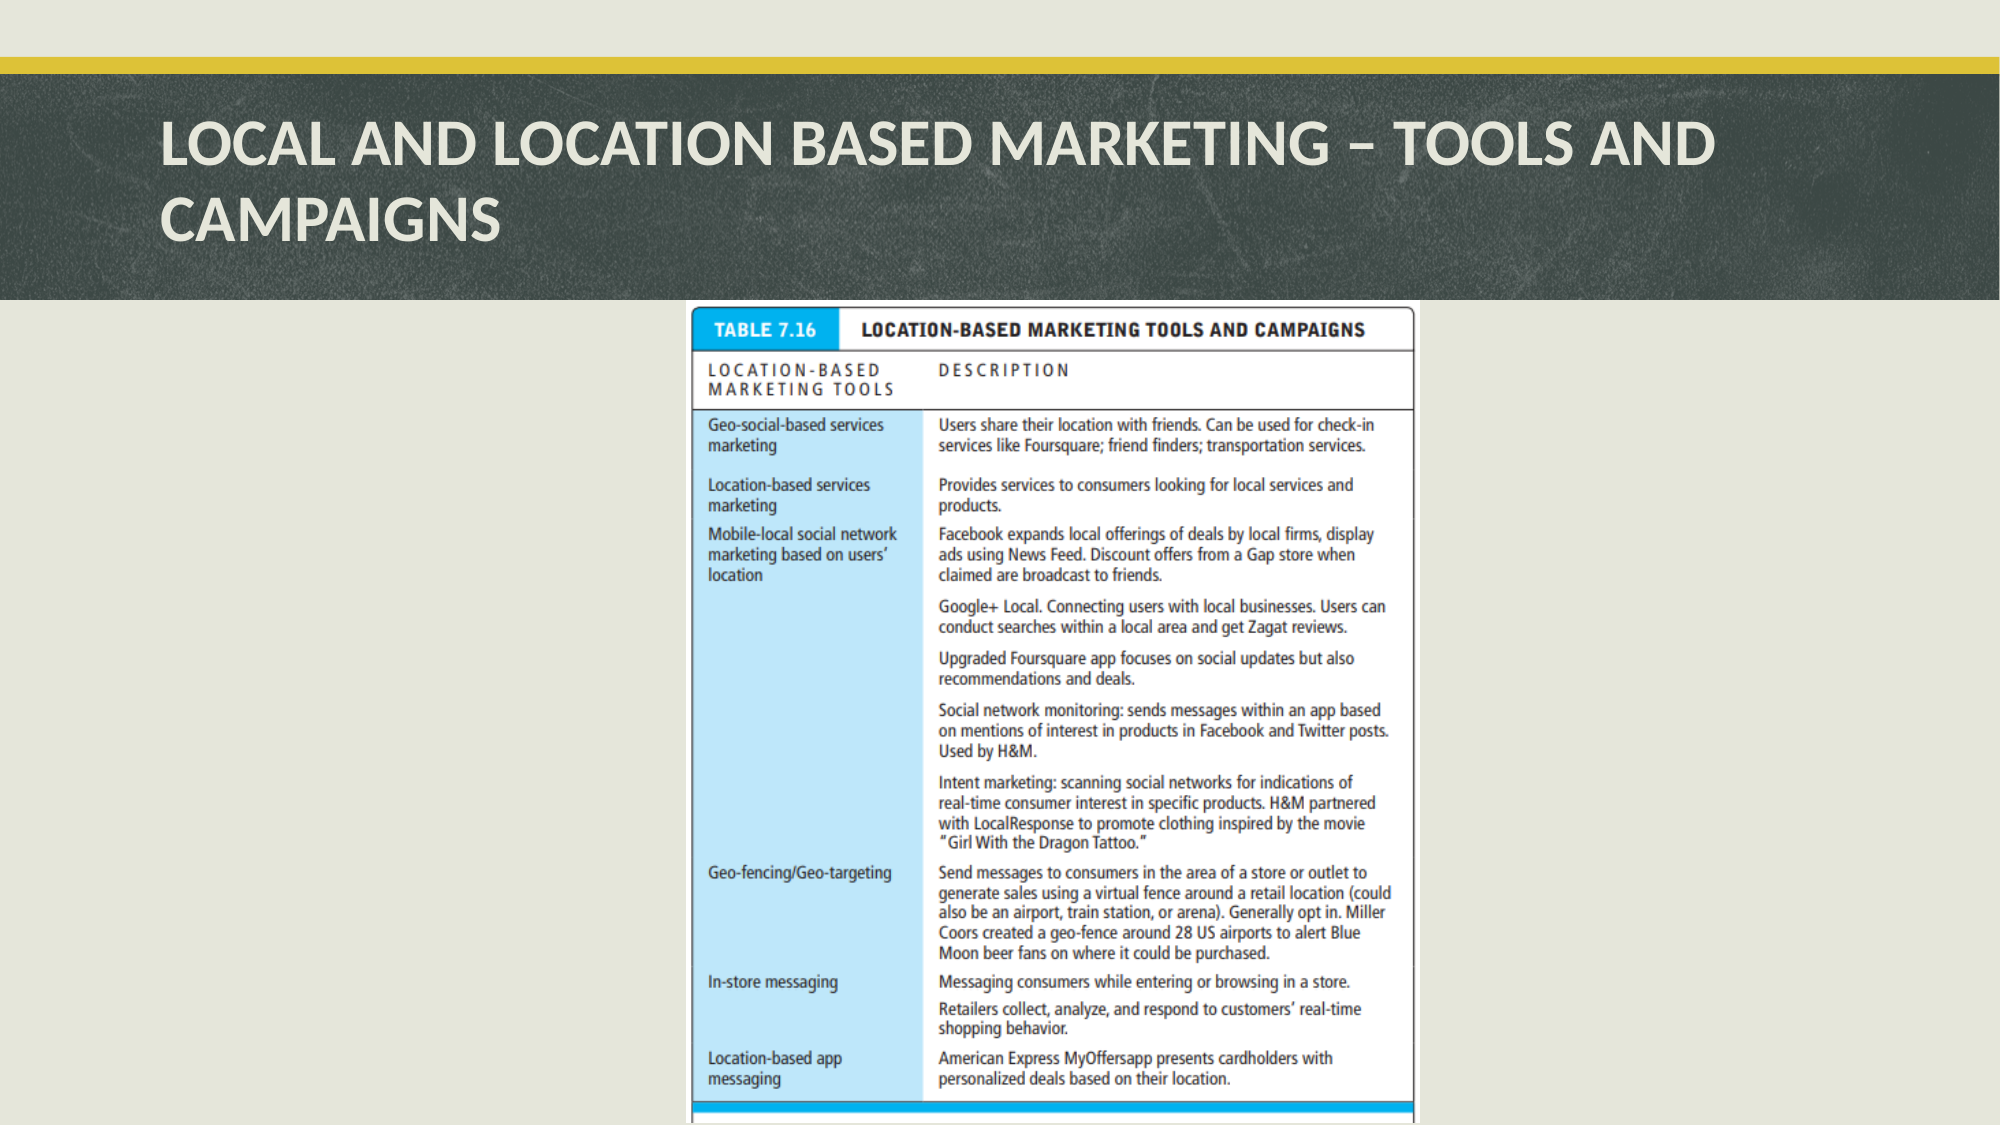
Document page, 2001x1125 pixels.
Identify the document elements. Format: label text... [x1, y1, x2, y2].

title LOCAL AND LOCATION BASED MARKETING – TOOLS AND CAMPAIGNS [145, 76, 1868, 285]
picture [0, 74, 2000, 1123]
